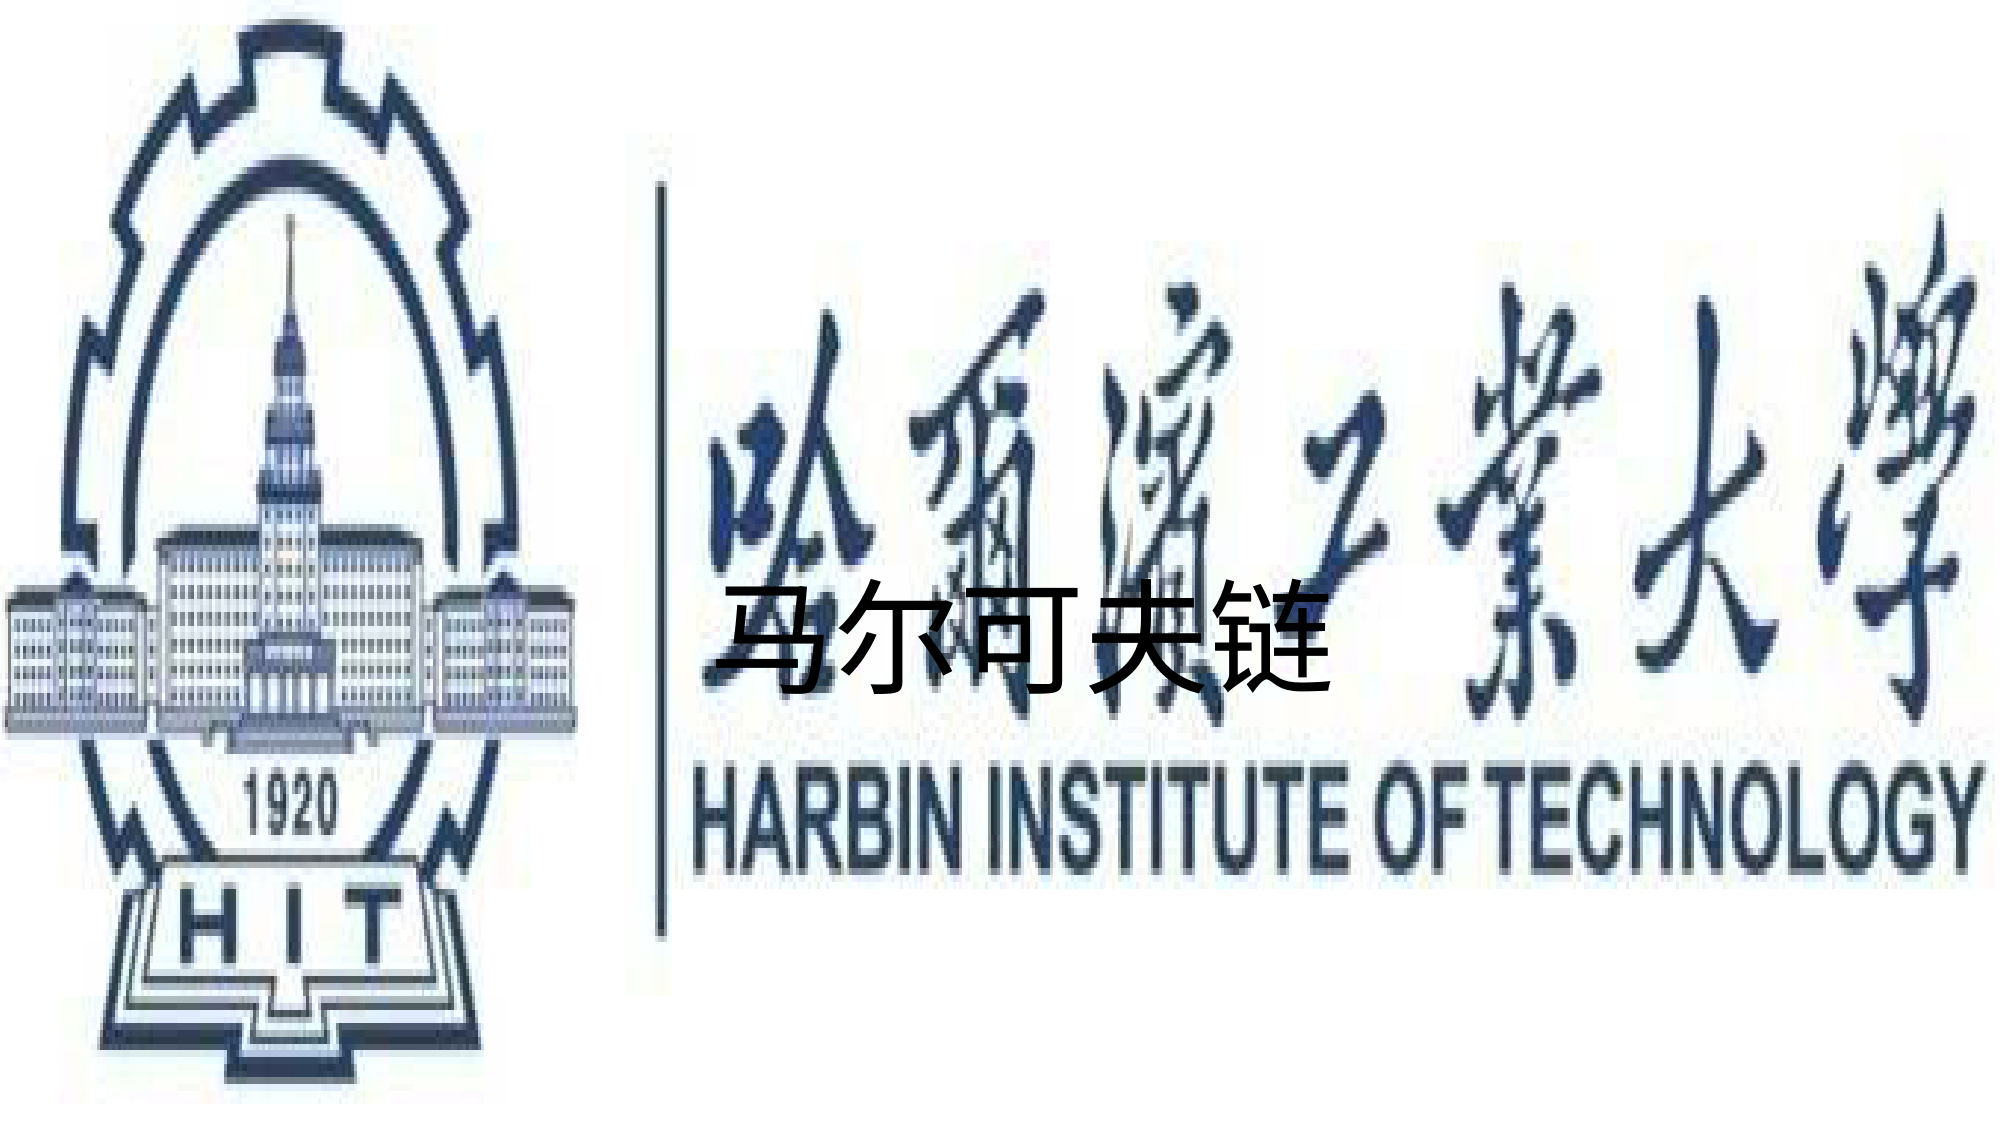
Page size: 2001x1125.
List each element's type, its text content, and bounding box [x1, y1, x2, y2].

title 马尔可夫链 [694, 250, 1374, 719]
picture [0, 0, 2001, 1125]
